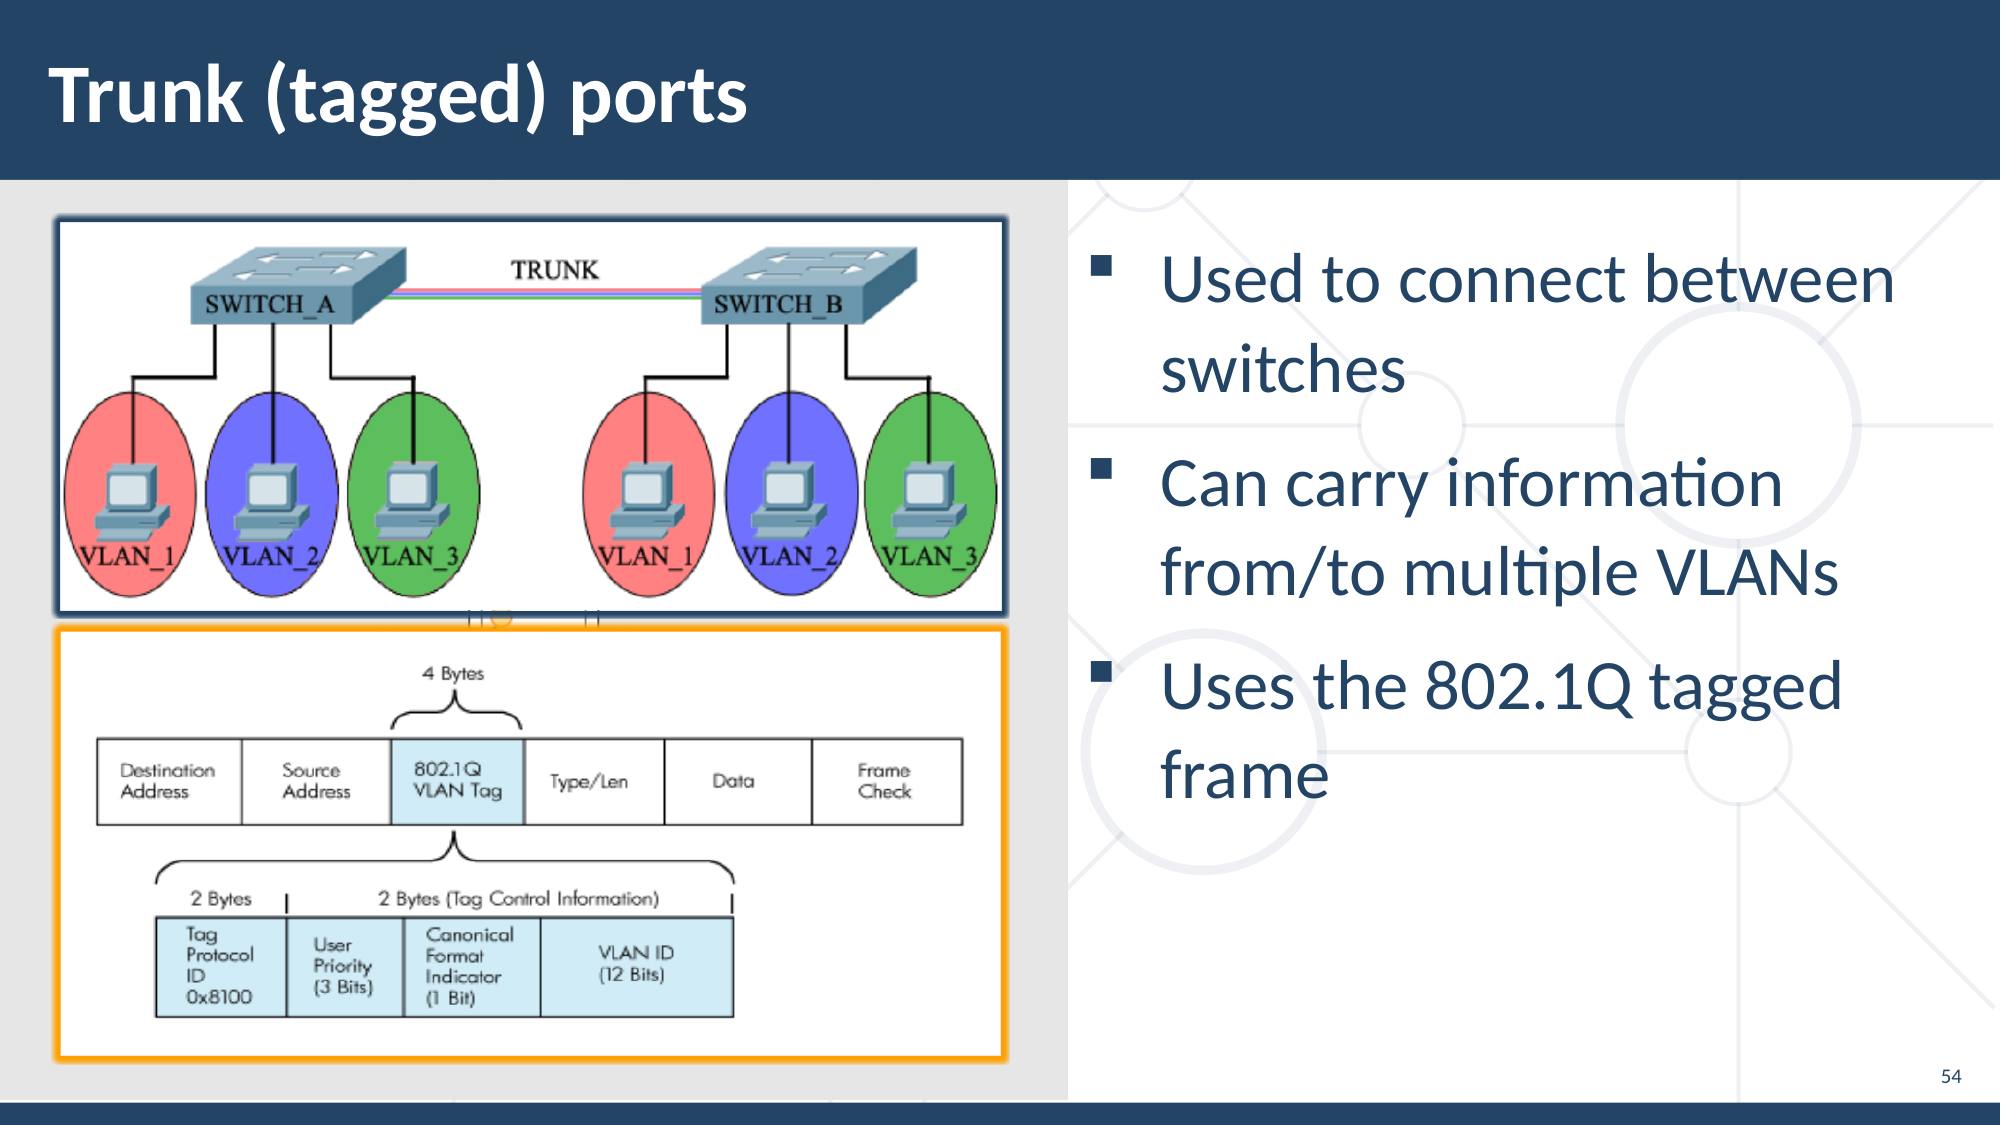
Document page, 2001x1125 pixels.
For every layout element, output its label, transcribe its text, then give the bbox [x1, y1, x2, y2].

slide_number 54 [1897, 1049, 1968, 1101]
list Used to connect between switches Can carry information from/to multiple VLANs Uses the 802.1Q tagged frame [1073, 222, 1968, 1047]
title Trunk (tagged) ports [31, 16, 1591, 162]
picture [0, 179, 1069, 1101]
